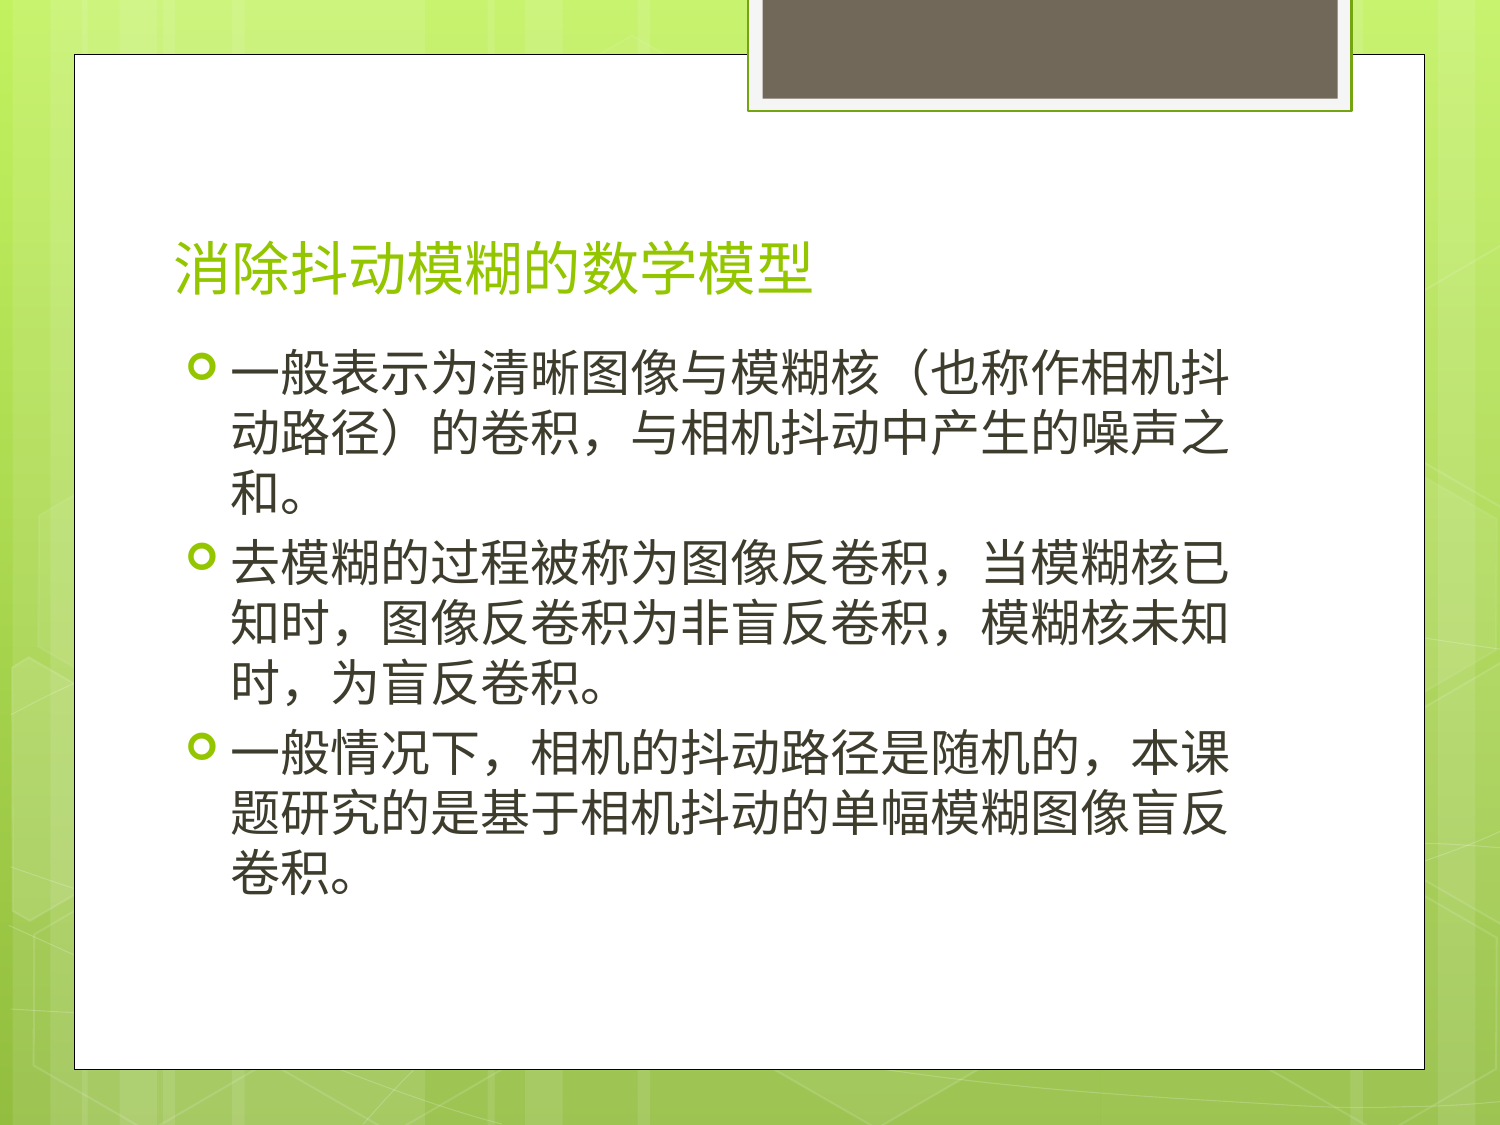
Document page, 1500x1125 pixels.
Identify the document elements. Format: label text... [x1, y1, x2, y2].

list 一般表示为清晰图像与模糊核（也称作相机抖动路径）的卷积，与相机抖动中产生的噪声之和。 去模糊的过程被称为图像反卷积，当模糊核已知时，图像反卷积为非盲反卷积，模糊核未知时，为盲反卷积。 一般情况下，相机的抖动路径是随机的，本课题研究的是基于相机抖动的单幅模糊图像盲反卷积。 [158, 334, 1271, 910]
title 消除抖动模糊的数学模型 [158, 121, 1311, 310]
